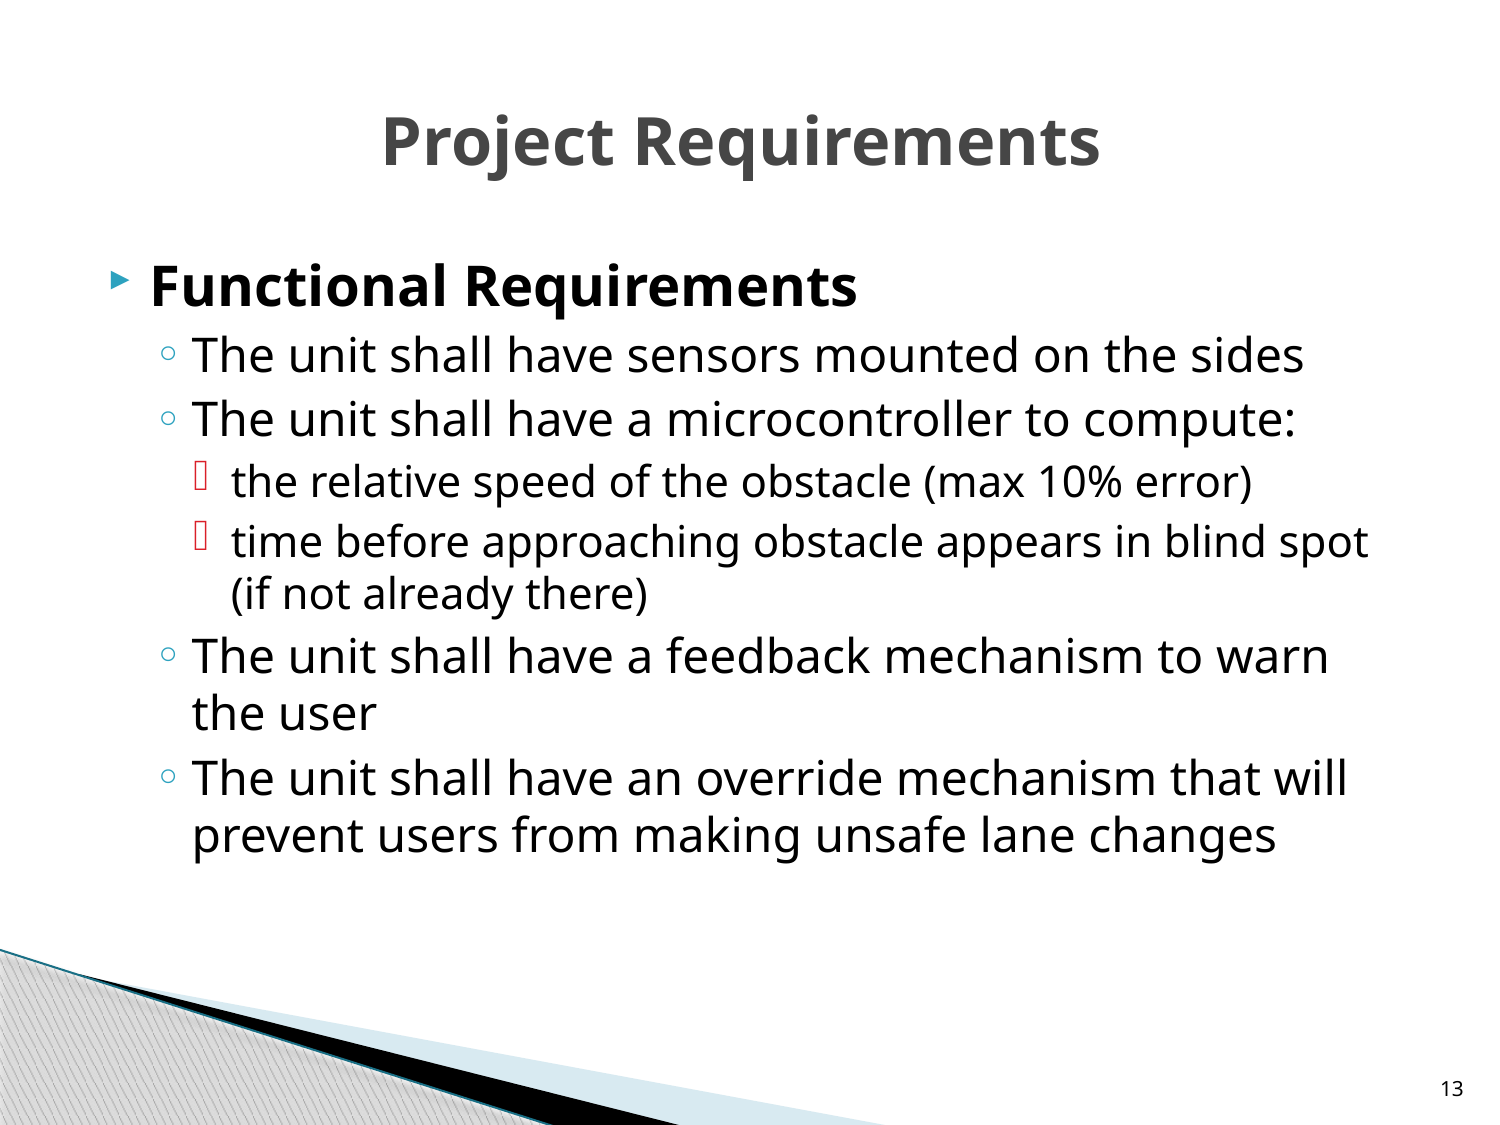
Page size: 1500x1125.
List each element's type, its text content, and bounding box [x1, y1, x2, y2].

slide_number 13 [1418, 1051, 1479, 1112]
list Functional Requirements The unit shall have sensors mounted on the sides The unit shall have a microcontroller to compute: the relative speed of the obstacle (max 10% error) time before approaching obstacle appears in blind spot (if not already there) The unit shall have a feedback mechanism to warn the user The unit shall have an override mechanism that will prevent users from making unsafe lane changes [75, 243, 1425, 986]
title Project Requirements [75, 45, 1425, 233]
